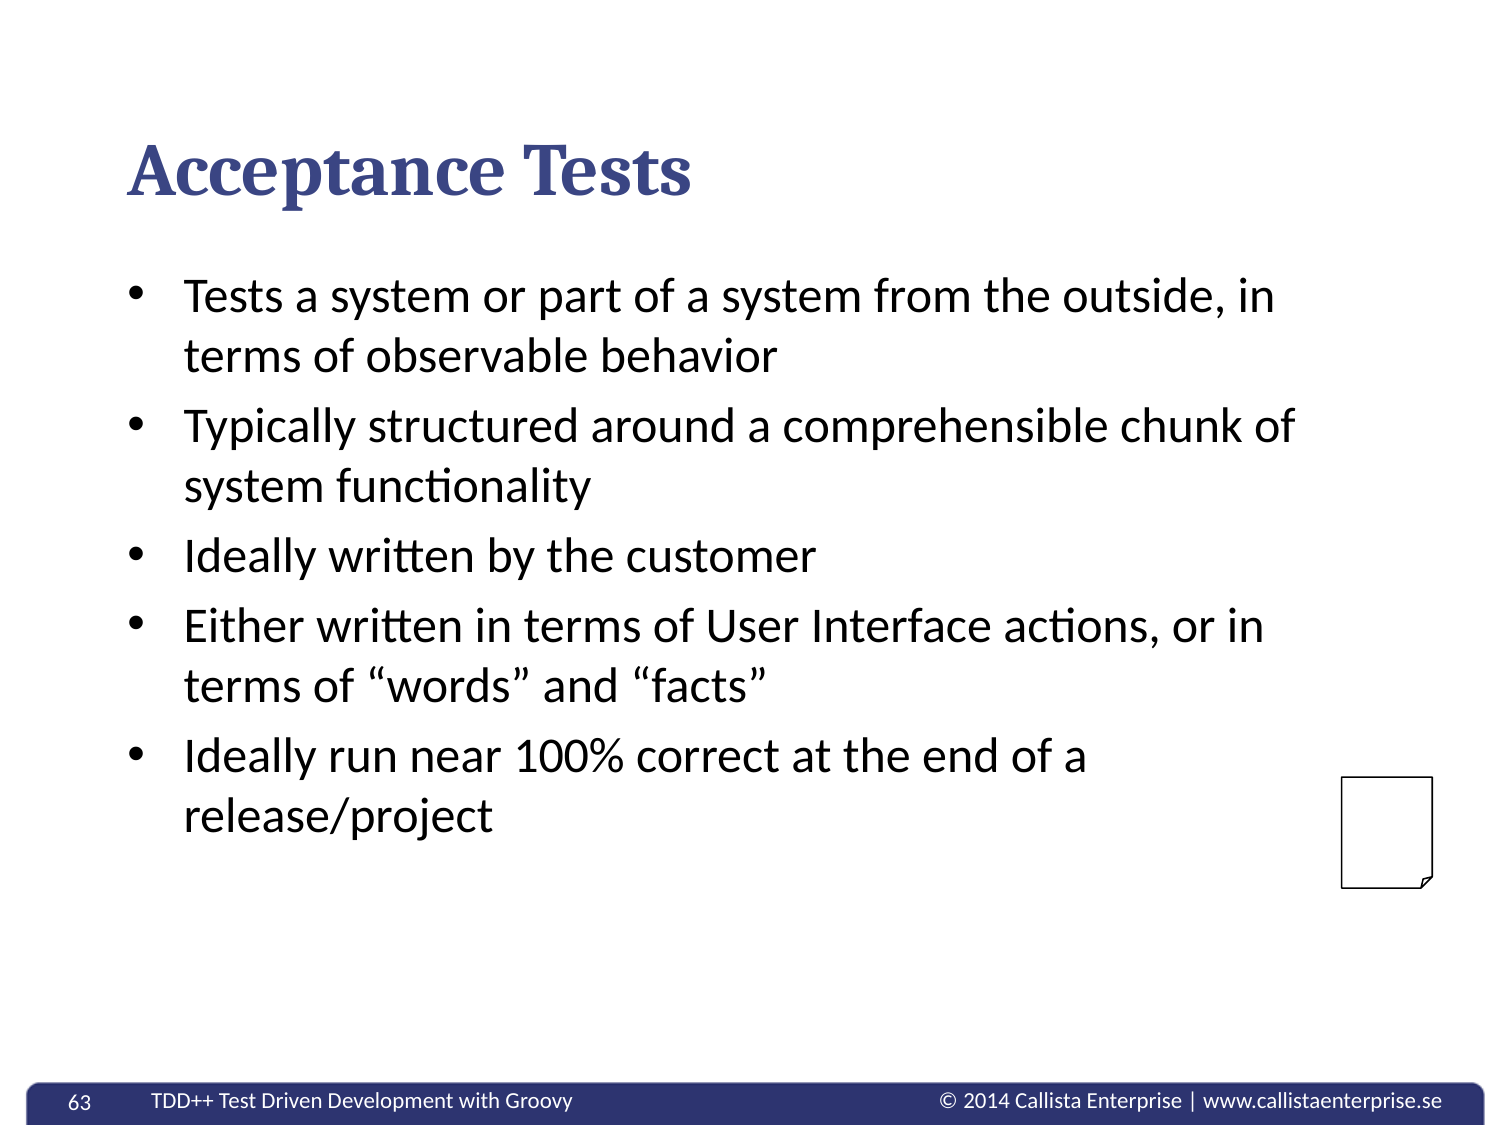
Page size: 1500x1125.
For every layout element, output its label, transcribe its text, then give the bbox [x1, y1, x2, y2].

text_box [1341, 777, 1433, 889]
picture [0, 0, 1500, 1125]
list Tests a system or part of a system from the outside, in terms of observable behavior Typically structured around a comprehensible chunk of system functionality Ideally written by the customer Either written in terms of User Interface actions, or in terms of “words” and “facts” Ideally run near 100% correct at the end of a release/project [112, 255, 1380, 1024]
title Acceptance Tests [112, 93, 1388, 219]
